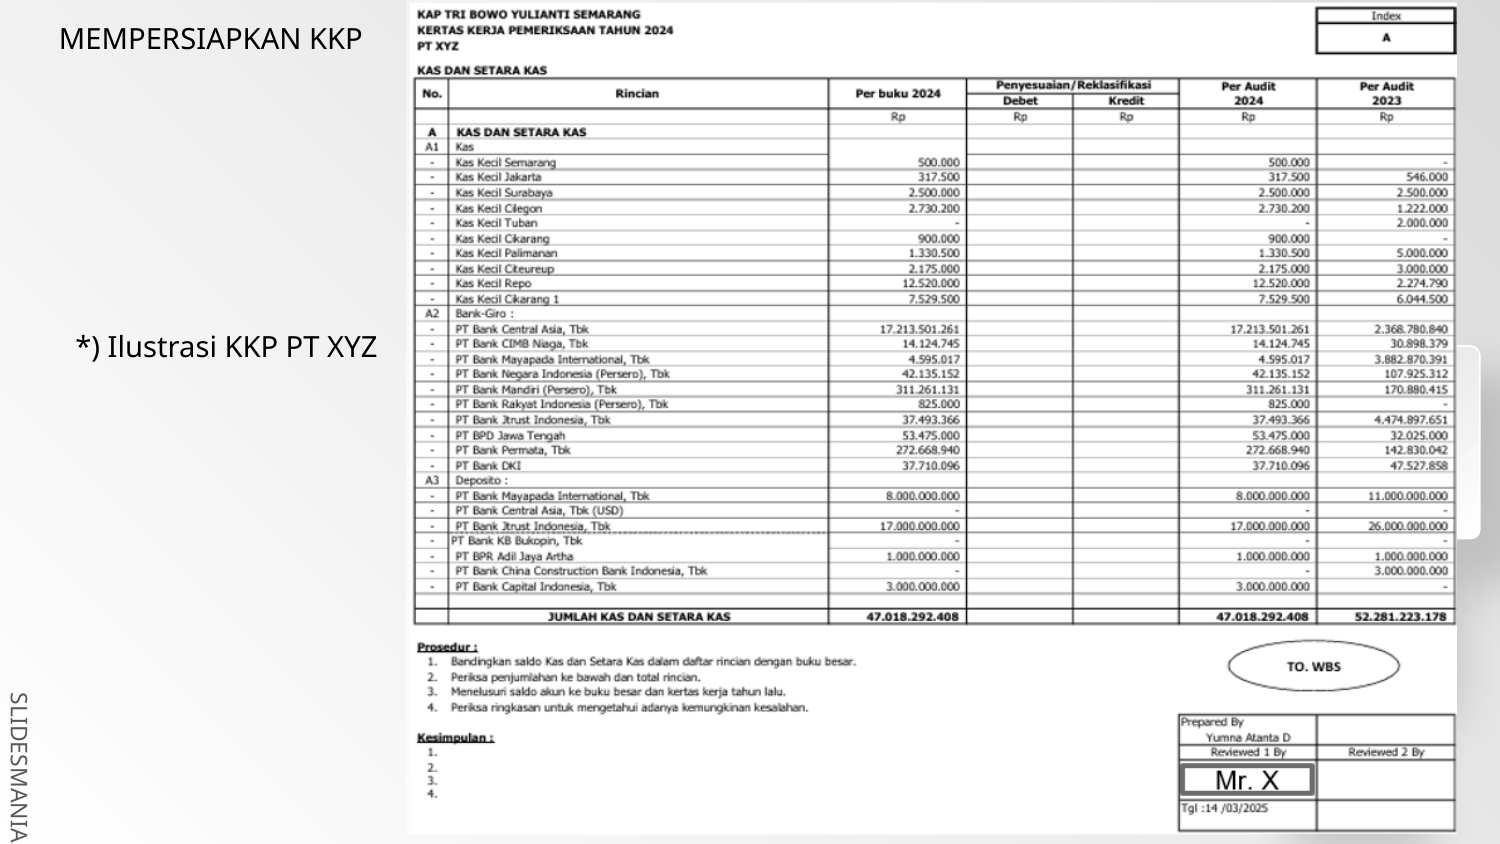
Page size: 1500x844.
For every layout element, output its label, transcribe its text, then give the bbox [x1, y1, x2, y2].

text_box MEMPERSIAPKAN KKP [43, 5, 401, 59]
picture [406, 0, 1457, 835]
text_box *) Ilustrasi KKP PT XYZ [60, 313, 401, 368]
